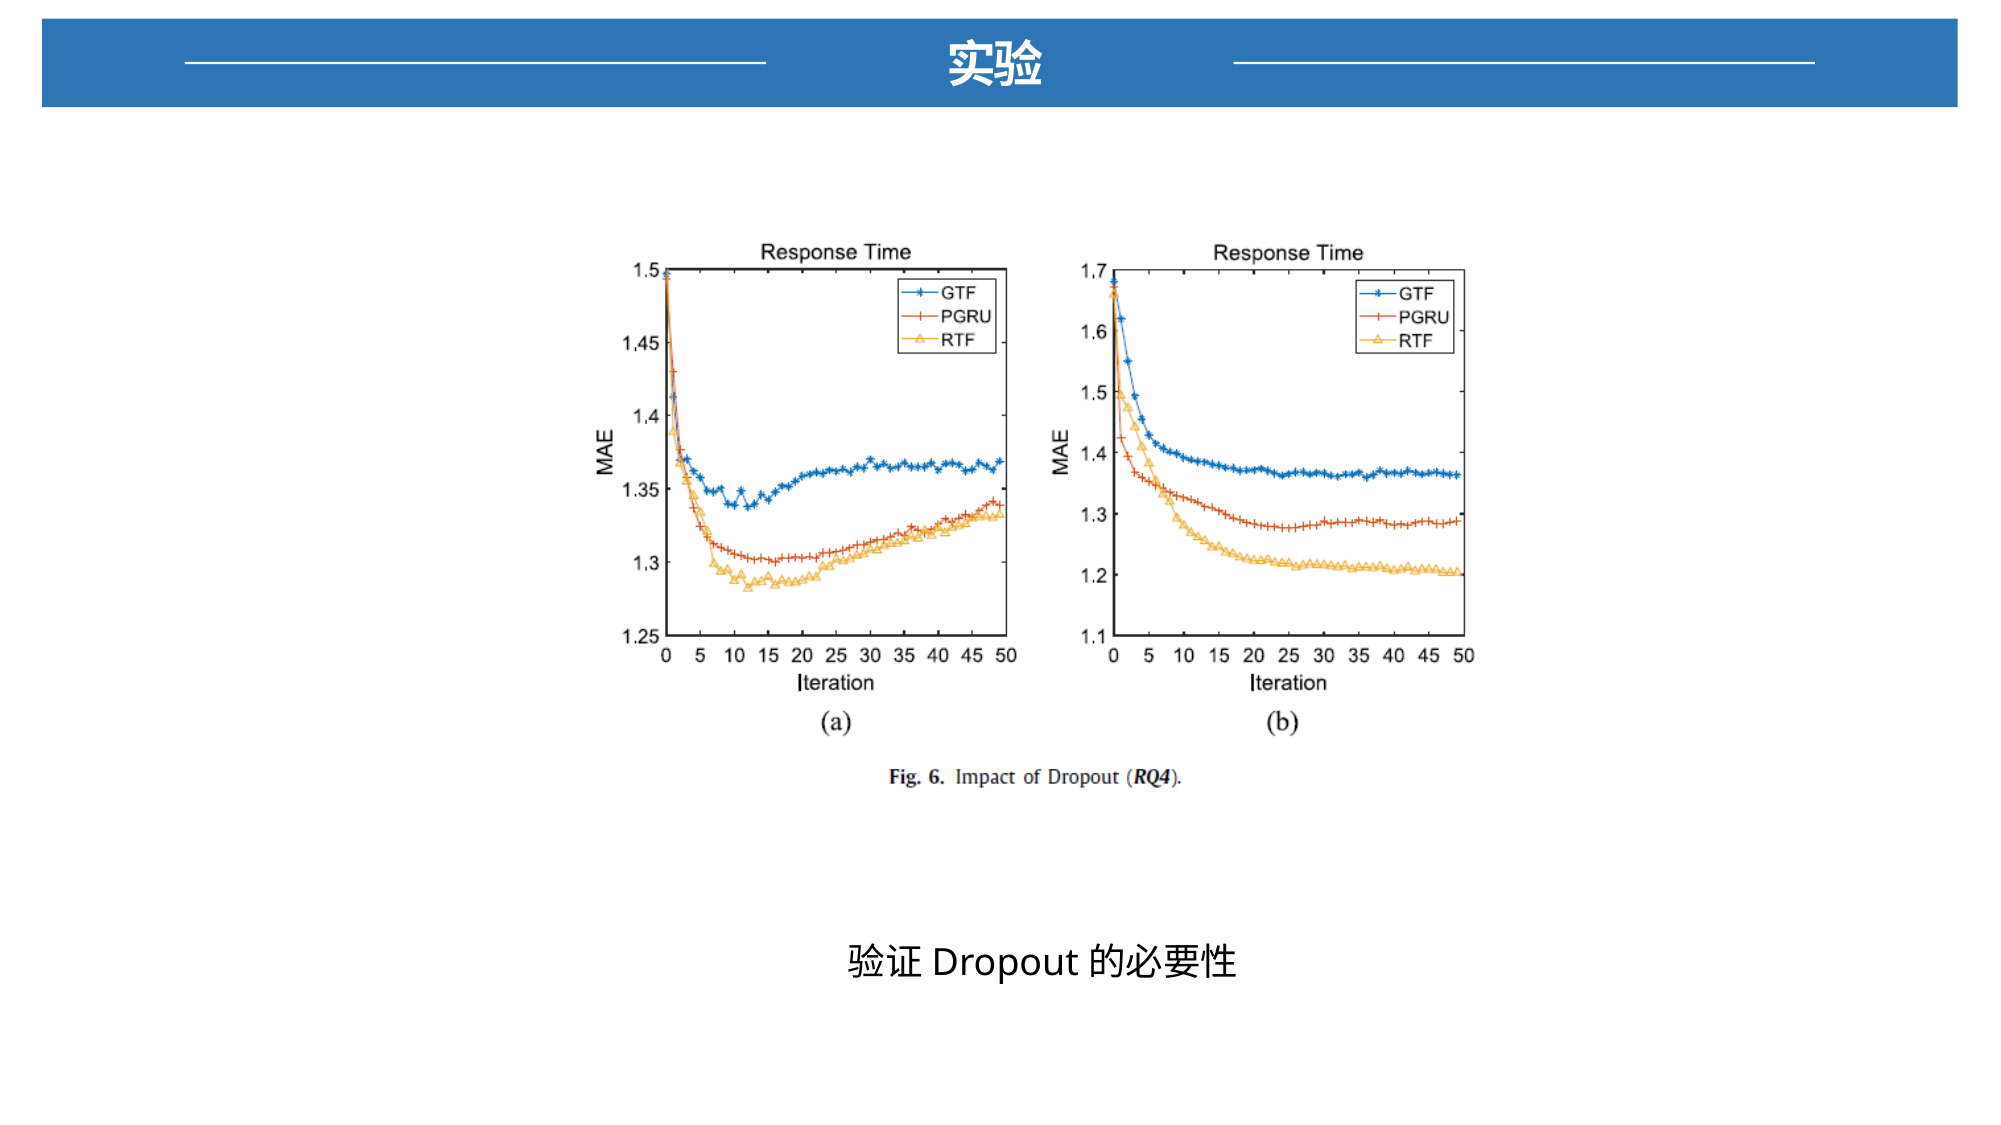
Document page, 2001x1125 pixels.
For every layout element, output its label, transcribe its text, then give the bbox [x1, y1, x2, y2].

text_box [184, 61, 1815, 65]
text_box [41, 18, 1959, 108]
picture [572, 223, 1485, 801]
text_box 实验 [722, 25, 1267, 61]
text_box 验证Dropout的必要性 [832, 930, 1476, 991]
text_box 实验 [722, 65, 1267, 100]
